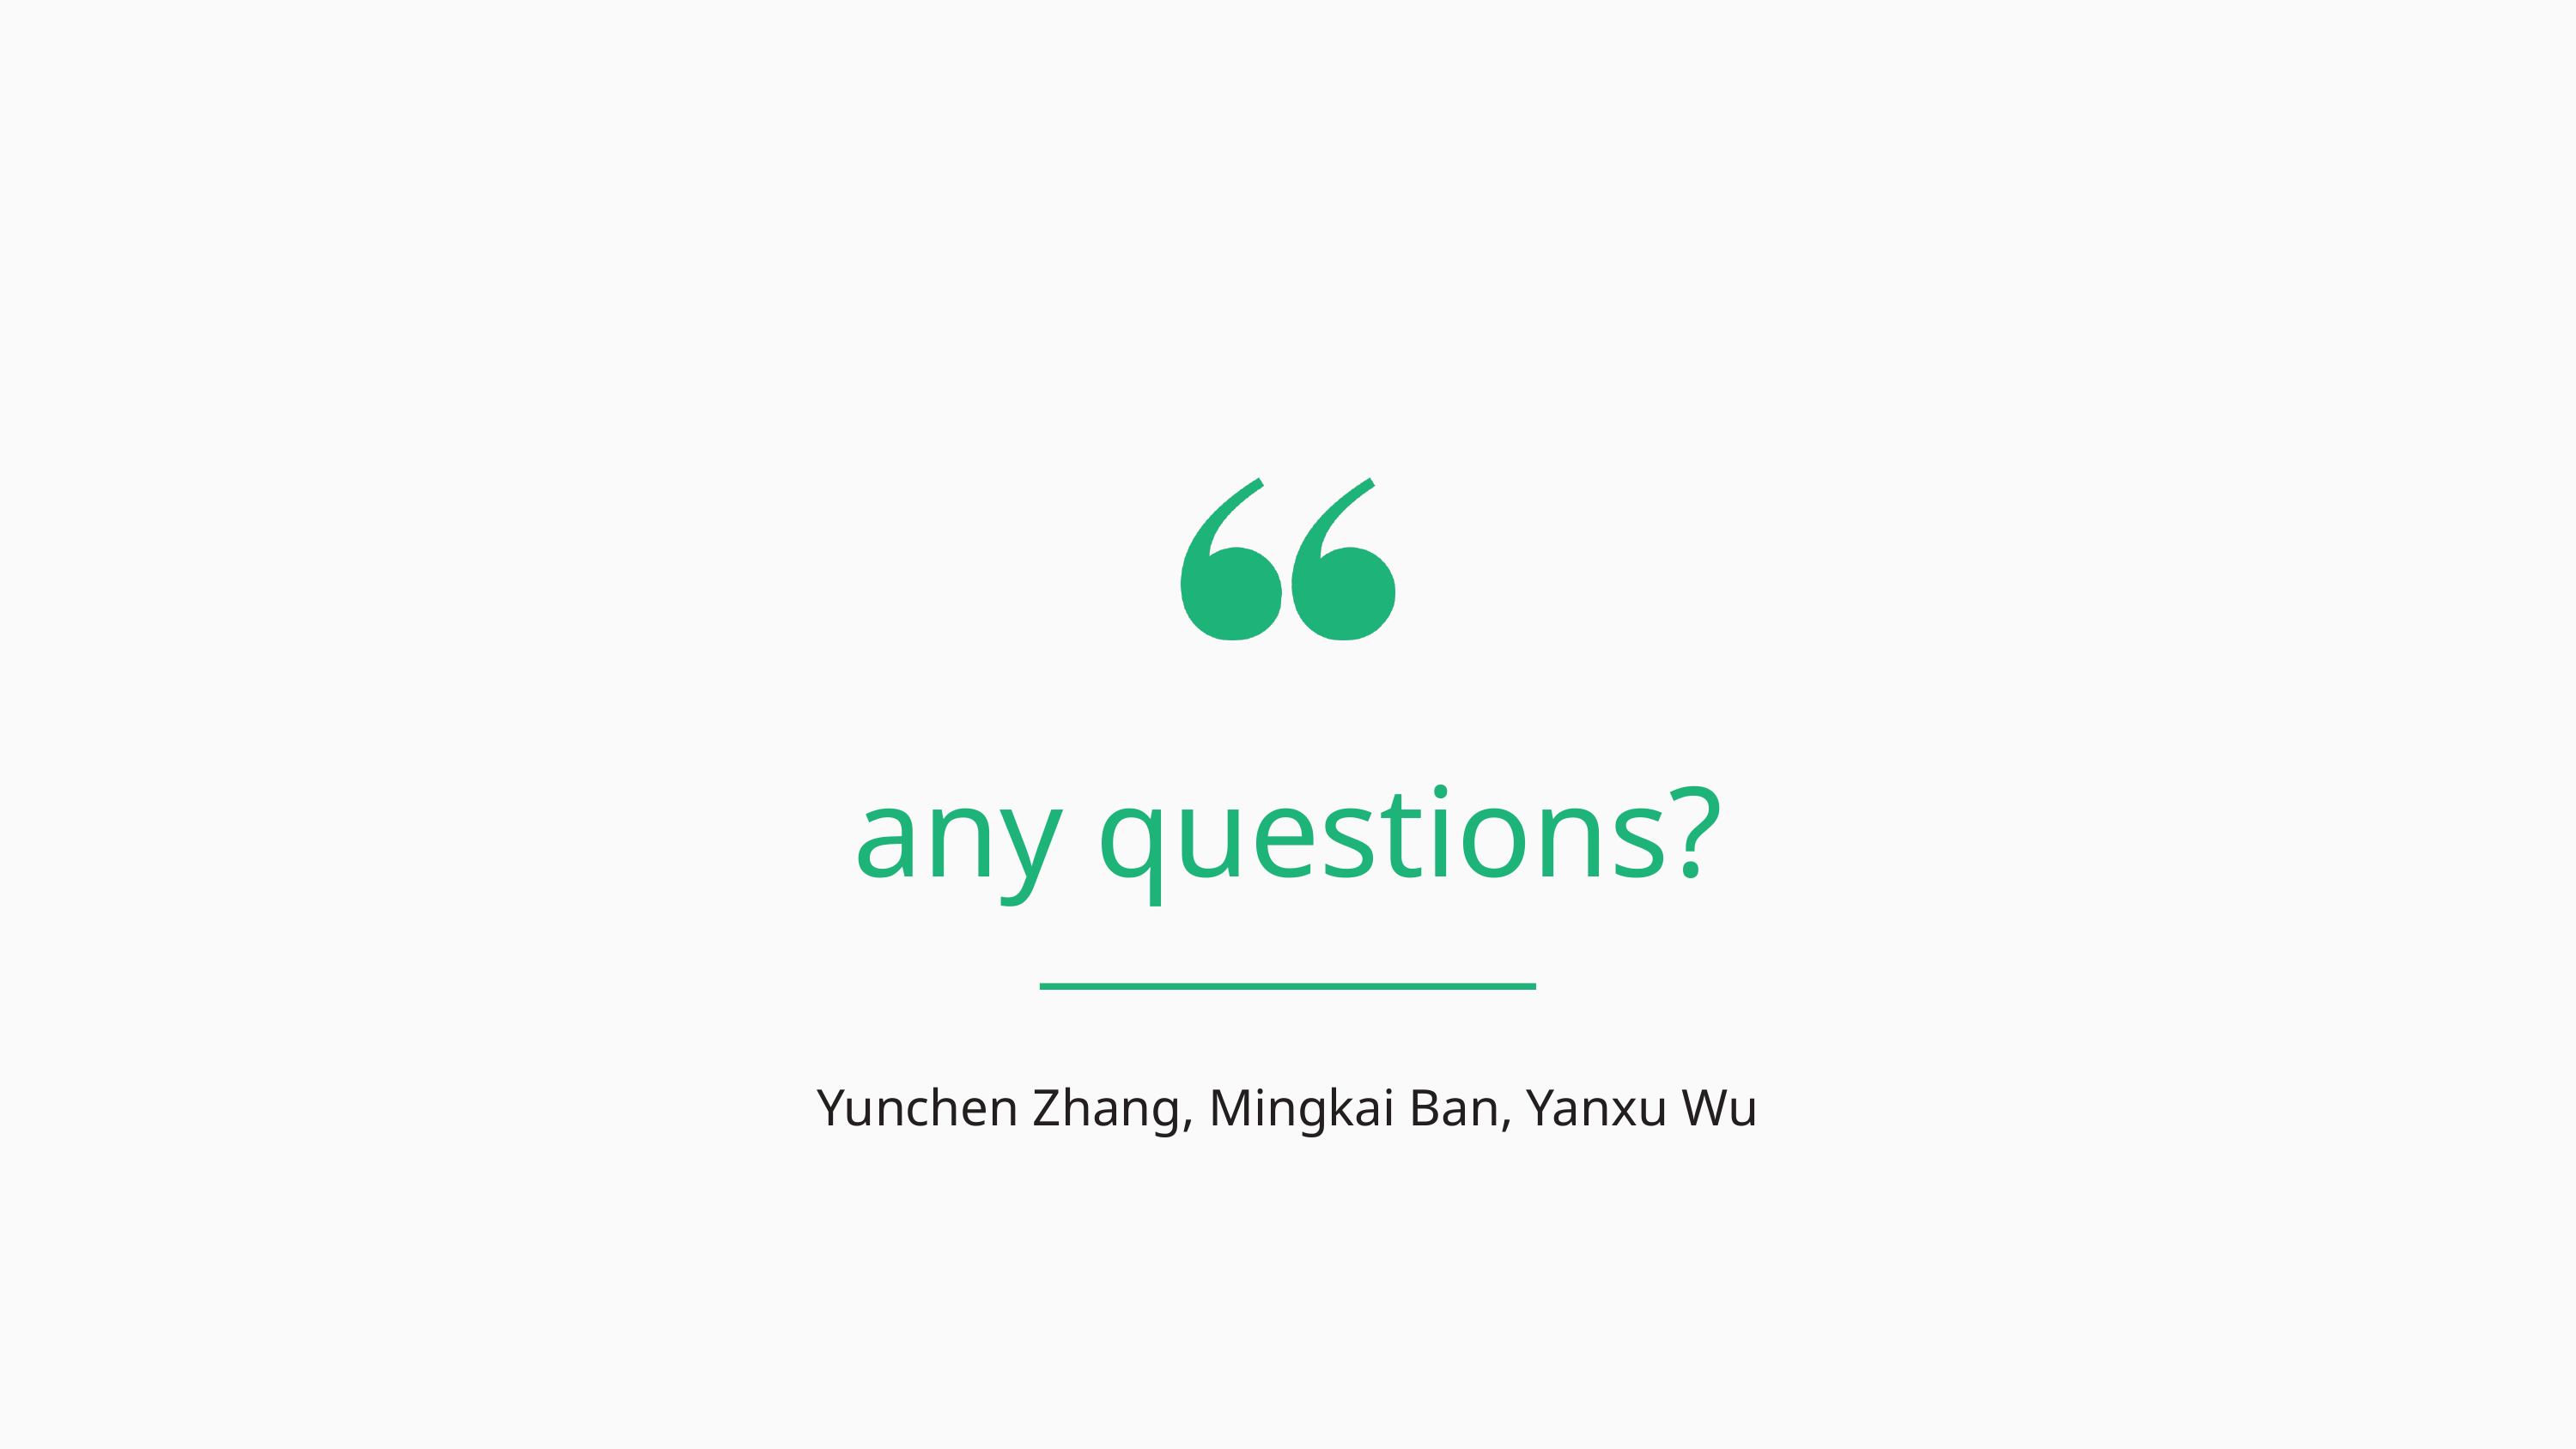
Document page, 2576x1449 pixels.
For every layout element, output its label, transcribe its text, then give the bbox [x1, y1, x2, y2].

text_box any questions? [350, 751, 2226, 902]
text_box [1039, 983, 1536, 990]
text_box Yunchen Zhang, Mingkai Ban, Yanxu Wu [588, 1070, 1988, 1137]
picture [1181, 477, 1395, 640]
